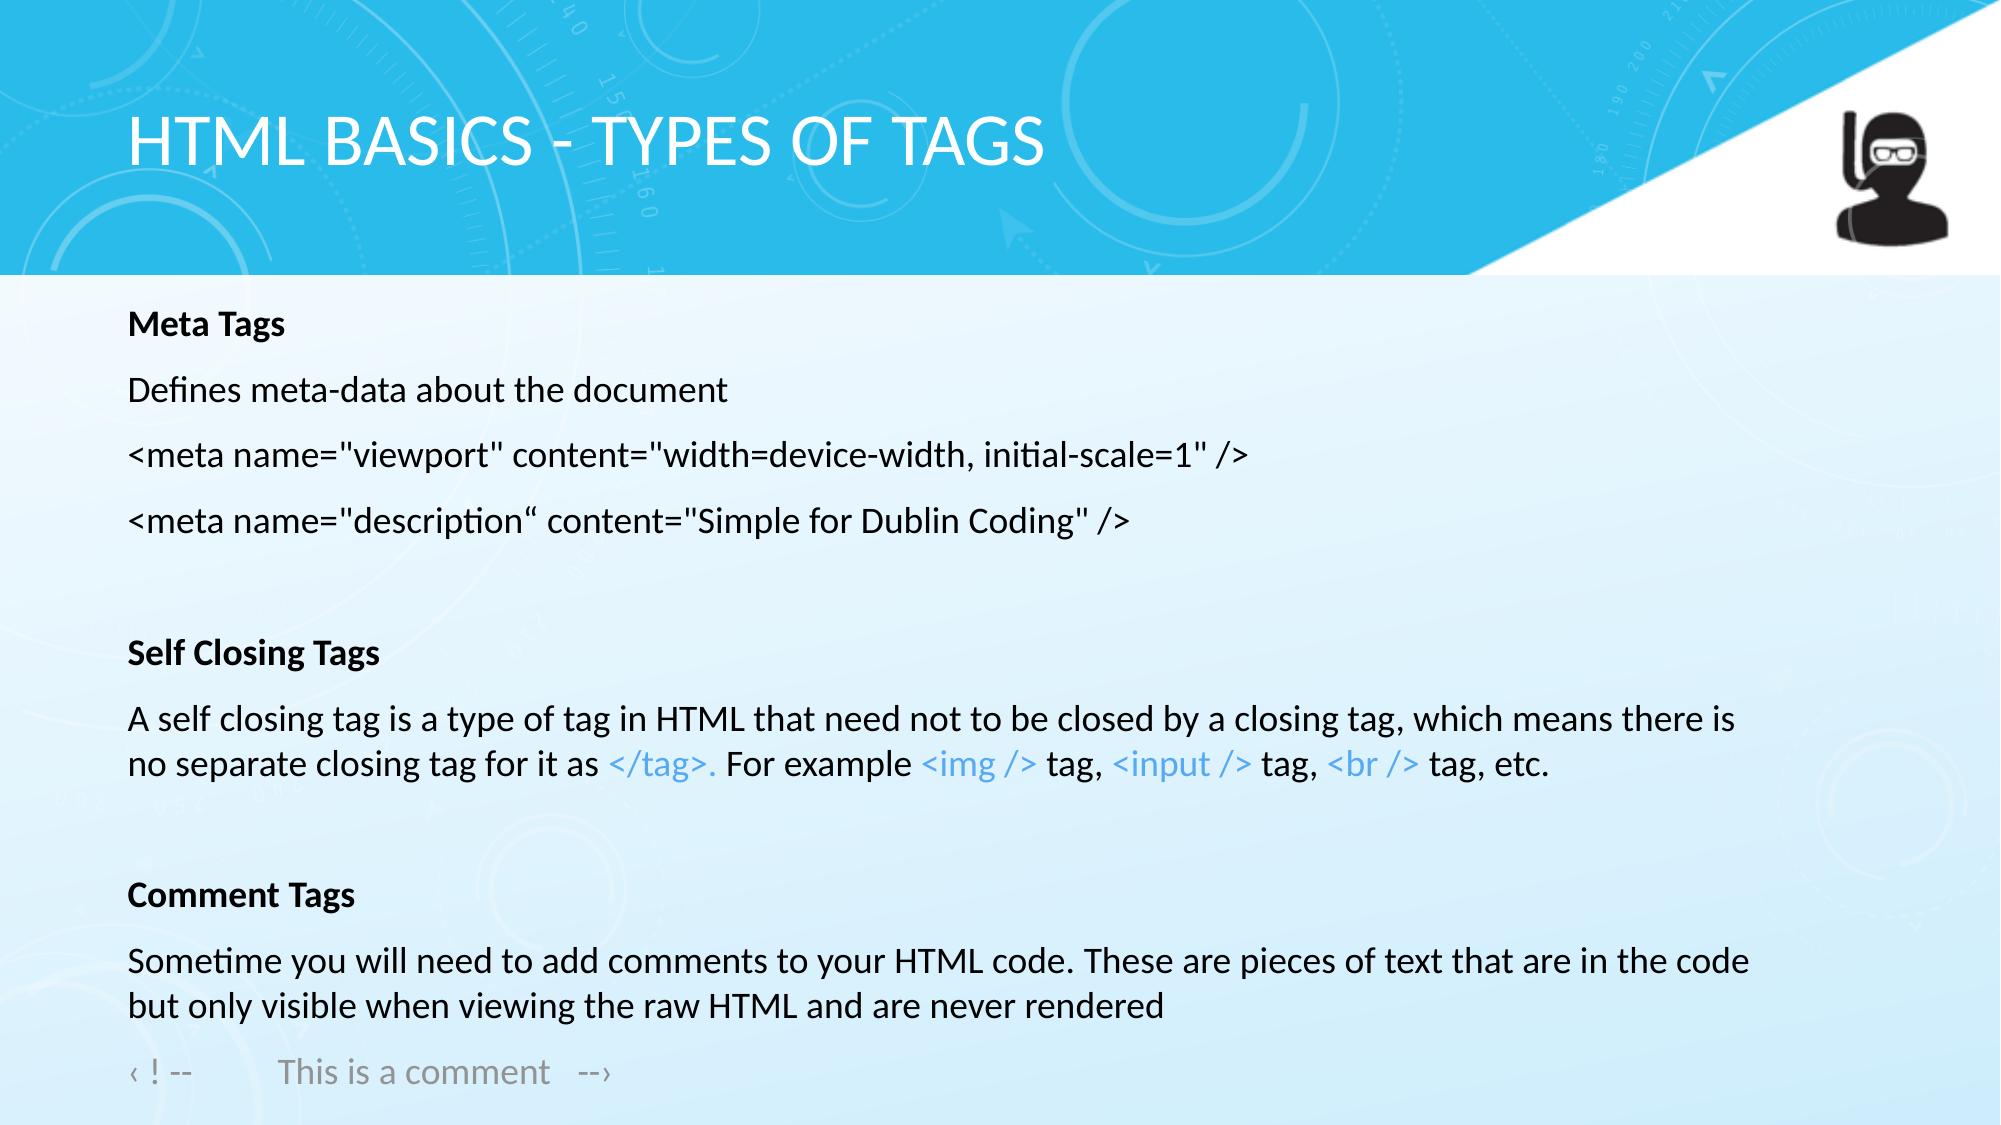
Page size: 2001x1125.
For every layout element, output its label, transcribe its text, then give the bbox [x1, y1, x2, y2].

list Meta Tags Defines meta-data about the document <meta name="viewport" content="width=device-width, initial-scale=1" /> <meta name="description“ content="Simple for Dublin Coding" /> Self Closing Tags A self closing tag is a type of tag in HTML that need not to be closed by a closing tag, which means there is no separate closing tag for it as </tag>. For example <img /> tag, <input /> tag, <br /> tag, etc. Comment Tags Sometime you will need to add comments to your HTML code. These are pieces of text that are in the code but only visible when viewing the raw HTML and are never rendered ‹ ! -- This is a comment --› [112, 282, 1775, 1109]
title HTML BASICS - TYPES OF TAGS [112, 16, 1775, 255]
picture [0, 0, 2000, 1125]
